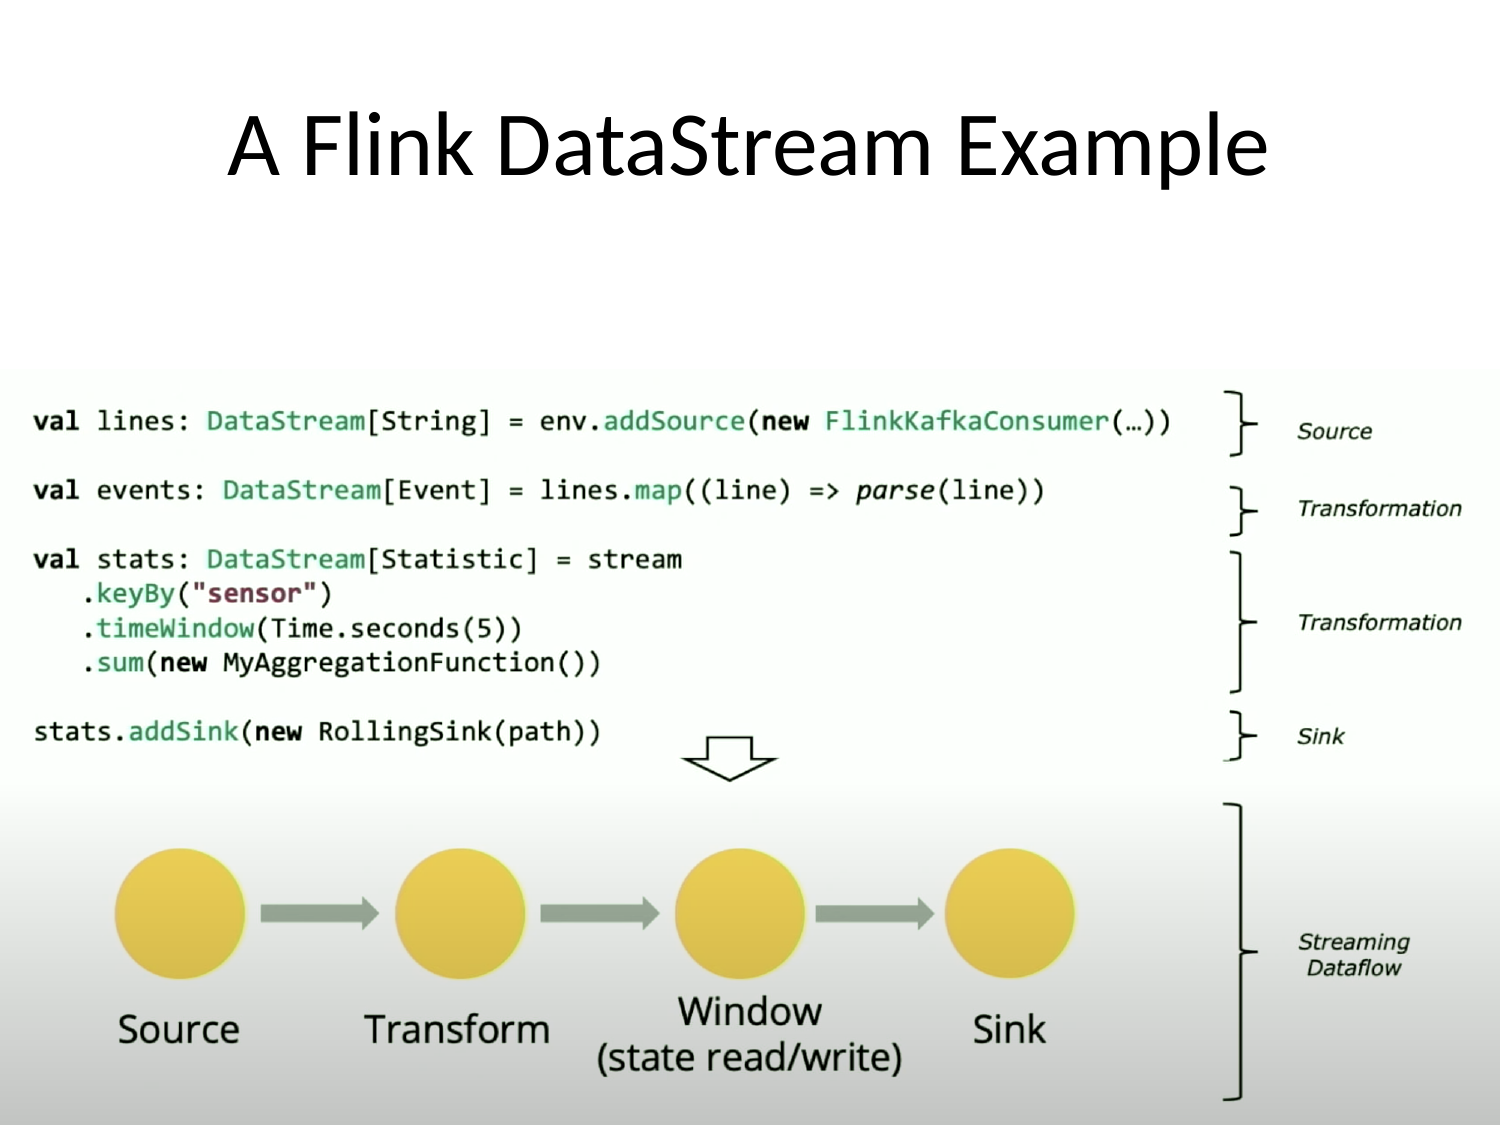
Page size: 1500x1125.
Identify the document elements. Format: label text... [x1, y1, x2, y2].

picture [0, 369, 1500, 1125]
title A Flink DataStream Example [75, 45, 1425, 233]
